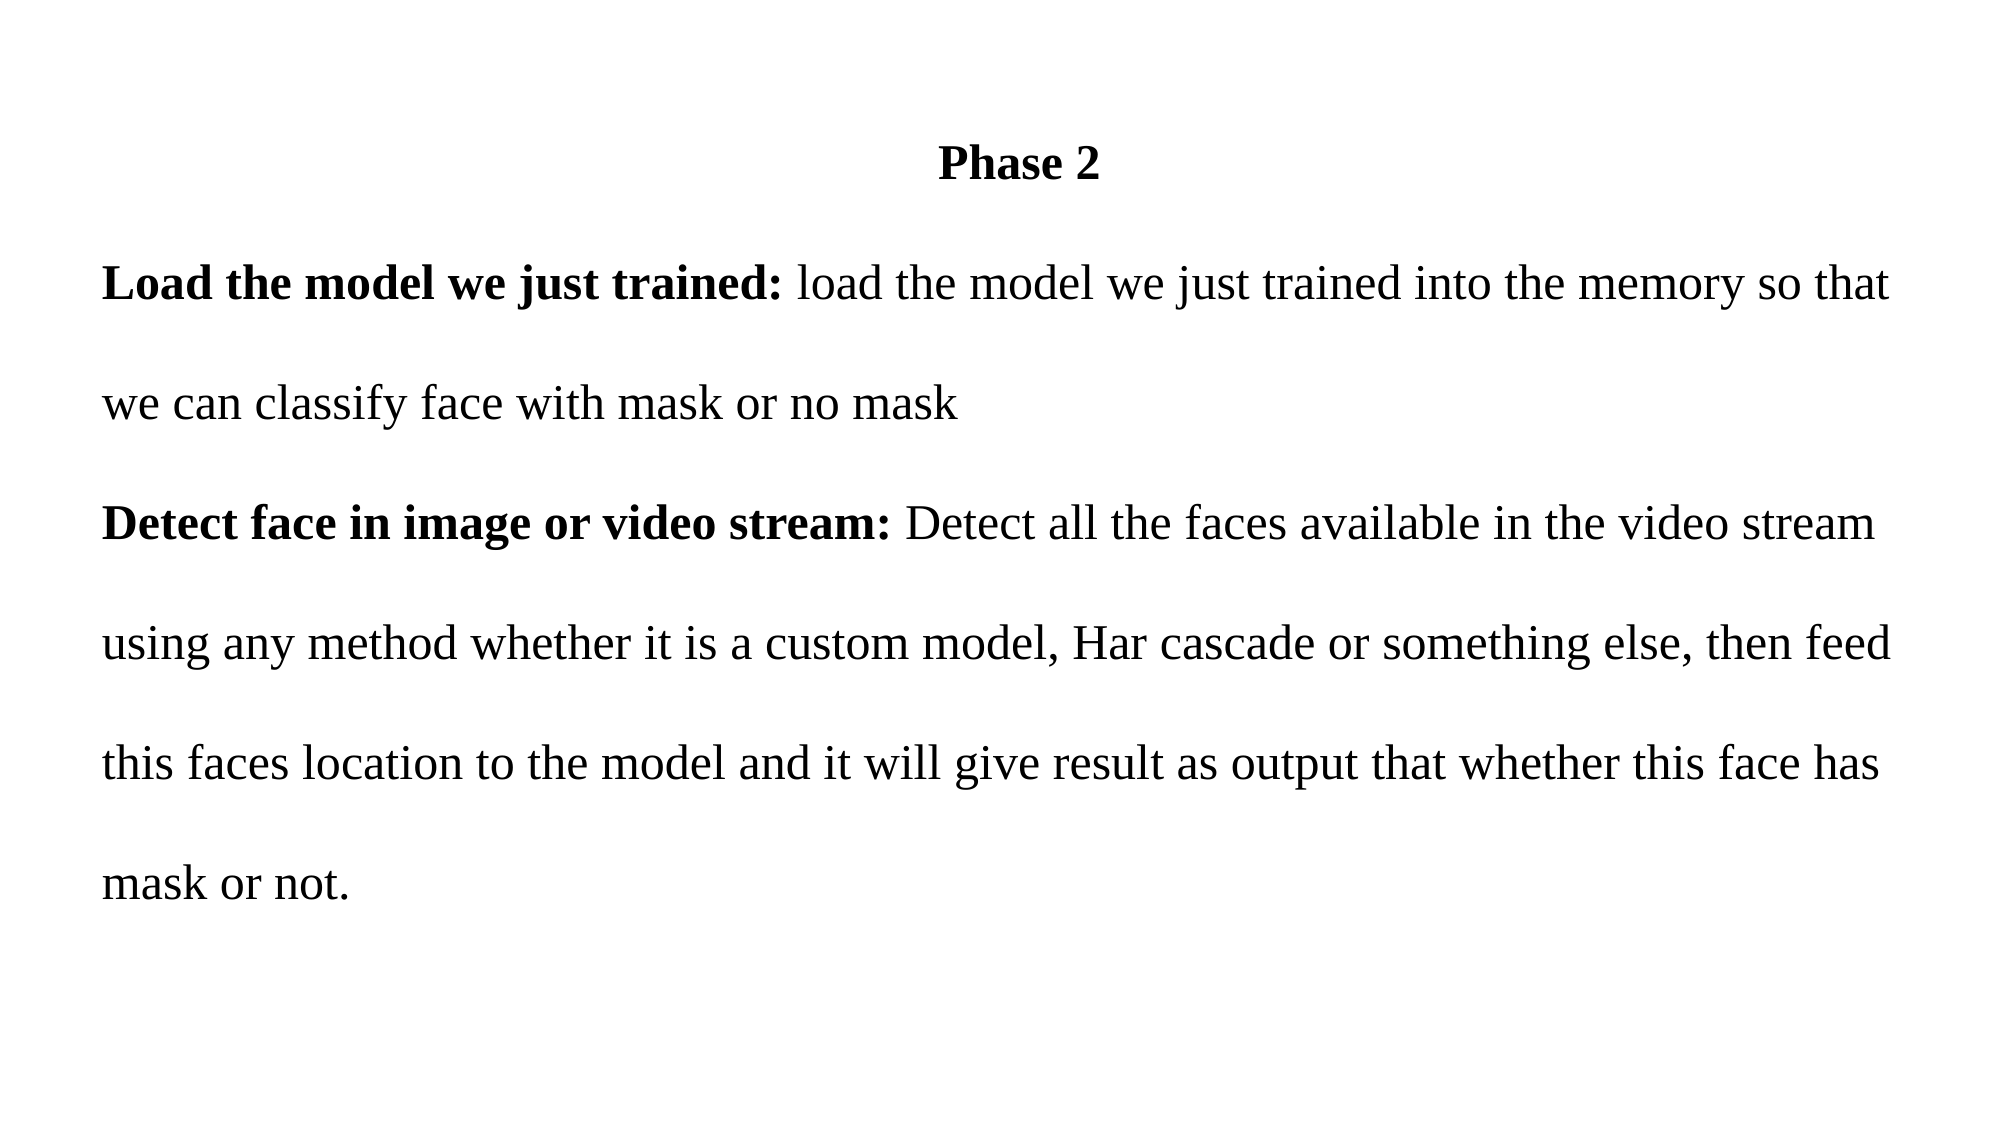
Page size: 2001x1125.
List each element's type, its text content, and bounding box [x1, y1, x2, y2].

text_box Phase 2 Load the model we just trained: load the model we just trained into the memory so that we can classify face with mask or no mask Detect face in image or video stream: Detect all the faces available in the video stream using any method whether it is a custom model, Har cascade or something else, then feed this faces location to the model and it will give result as output that whether this face has mask or not. [87, 61, 1952, 917]
